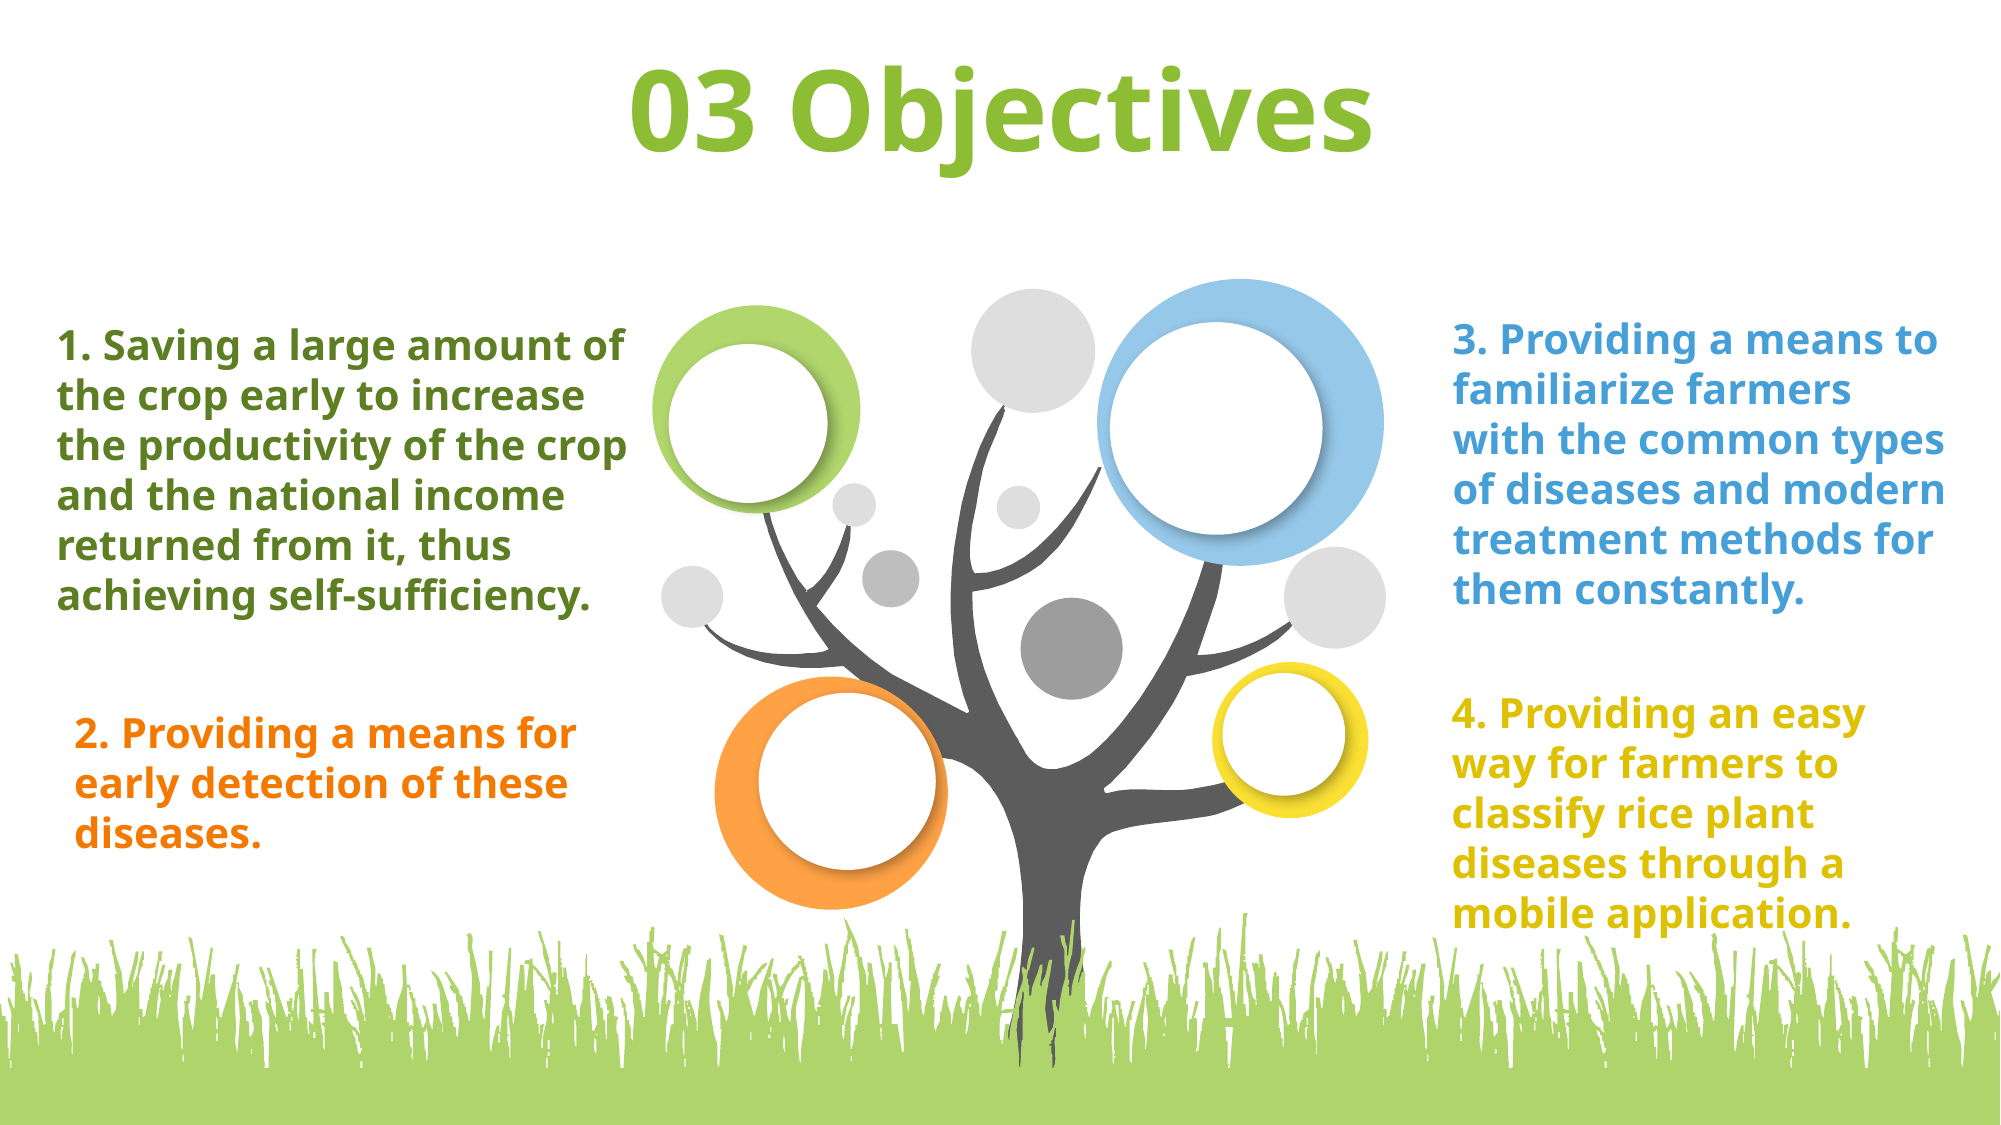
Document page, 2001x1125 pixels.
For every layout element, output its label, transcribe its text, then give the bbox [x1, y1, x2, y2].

text_box [995, 484, 1042, 531]
text_box 3. Providing a means to familiarize farmers with the common types of diseases and modern treatment methods for them constantly. [1437, 305, 1966, 621]
list 03 Objectives [53, 55, 1952, 175]
text_box [970, 287, 1097, 414]
text_box [713, 675, 946, 911]
text_box [831, 482, 878, 528]
text_box 1. Saving a large amount of the crop early to increase the productivity of the crop and the national income returned from it, thus achieving self-sufficiency. [41, 311, 653, 627]
text_box [667, 342, 829, 504]
text_box [861, 549, 921, 609]
text_box [1050, 1038, 1055, 1066]
text_box [757, 691, 937, 871]
text_box 2. Providing a means for early detection of these diseases. [59, 699, 594, 865]
text_box [660, 564, 725, 629]
text_box [1017, 996, 1023, 1065]
text_box [705, 406, 1291, 1032]
text_box [653, 304, 862, 507]
text_box [0, 913, 2000, 1125]
text_box [1282, 545, 1387, 650]
text_box [1108, 321, 1324, 536]
text_box 4. Providing an easy way for farmers to classify rice plant diseases through a mobile application. [1436, 679, 1965, 945]
text_box [1221, 671, 1347, 797]
text_box [1096, 277, 1386, 567]
text_box [1019, 596, 1124, 701]
text_box [1211, 660, 1370, 820]
